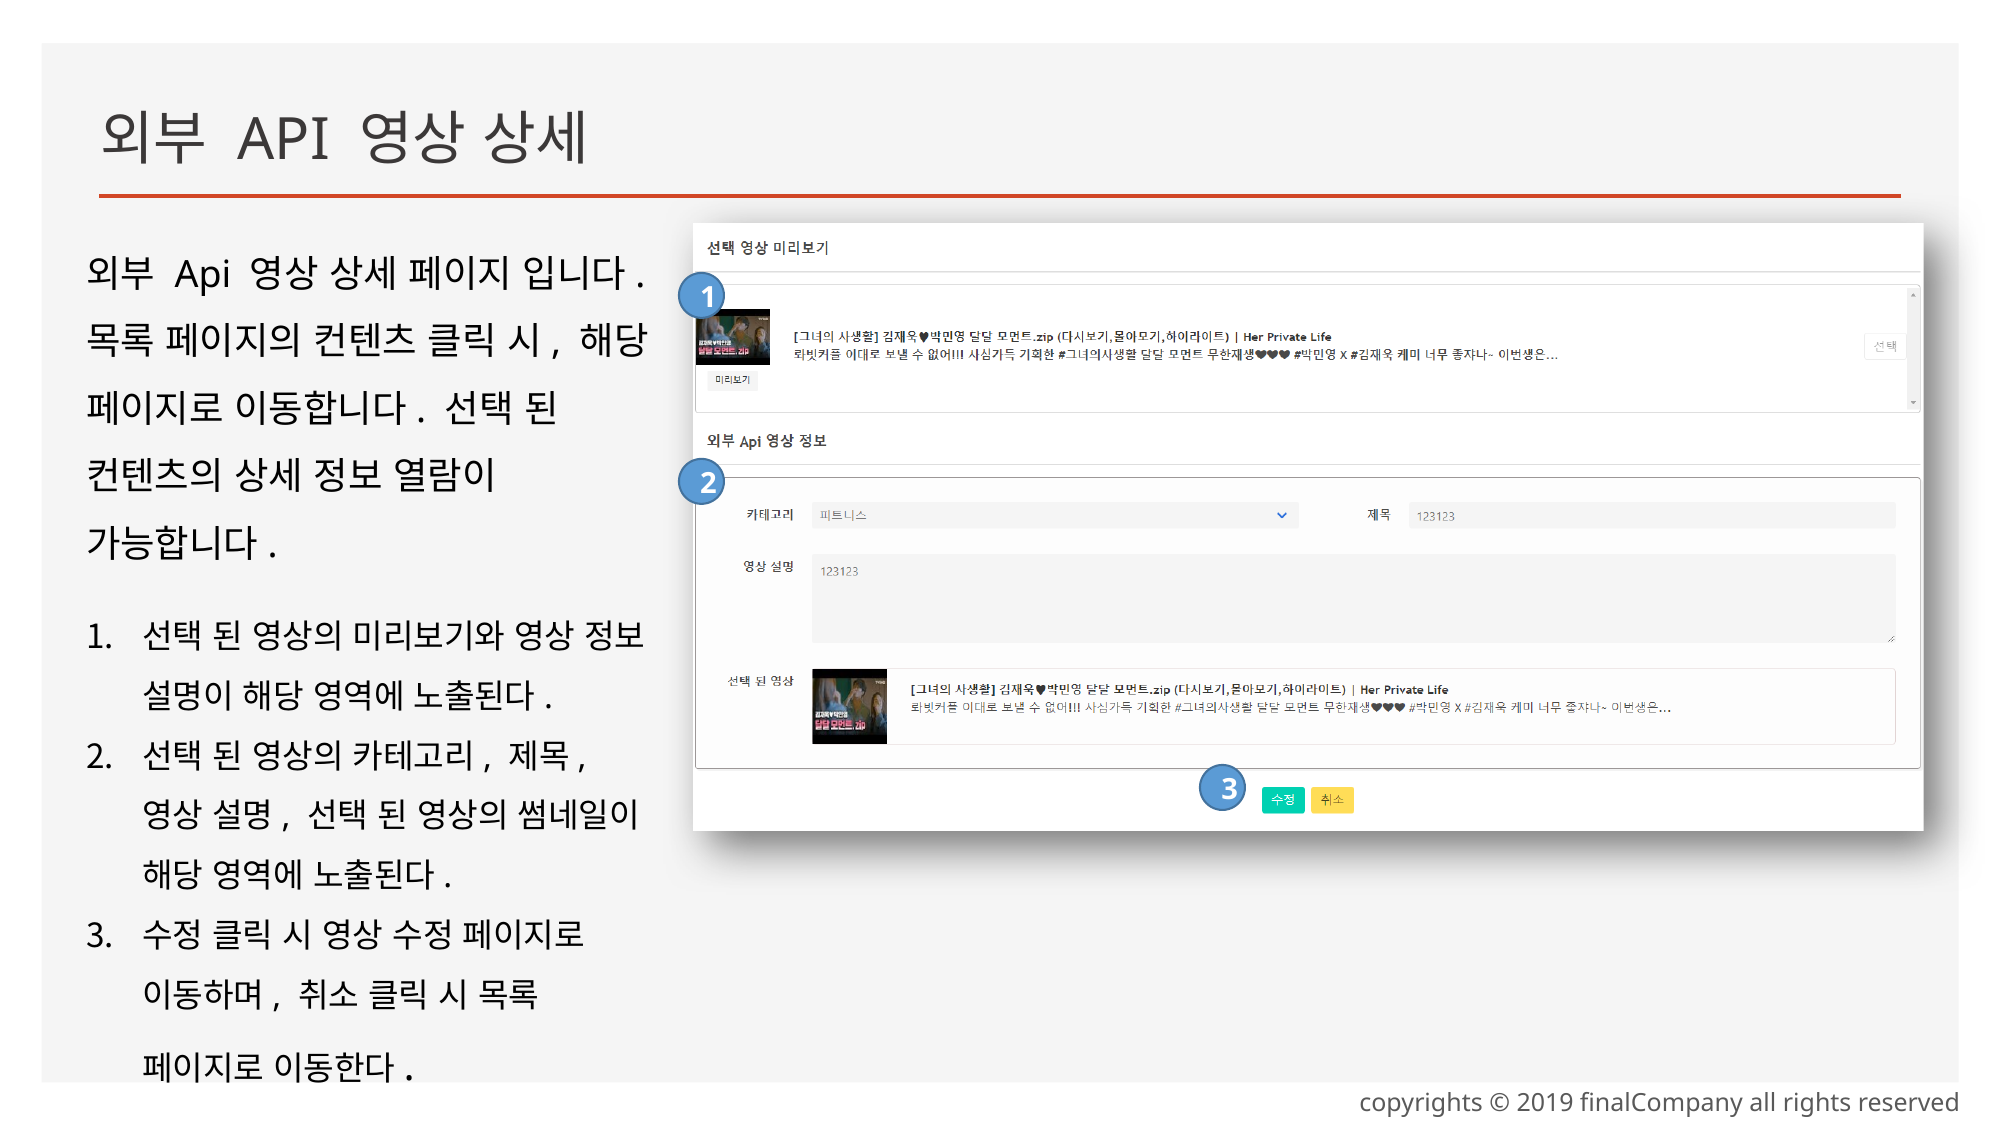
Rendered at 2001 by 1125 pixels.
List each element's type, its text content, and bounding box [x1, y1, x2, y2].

picture [693, 223, 1924, 831]
title 외부 API 영상 상세 [85, 73, 1447, 179]
text_box 2 [679, 459, 693, 504]
text_box copyrights © 2019 finalCompany all rights reserved [1184, 1071, 2000, 1125]
text_box 1 [679, 273, 693, 318]
text_box 외부 Api 영상 상세 페이지 입니다. 목록 페이지의 컨텐츠 클릭 시, 해당 페이지로 이동합니다. 선택 된 컨텐츠의 상세 정보 열람이 가능합니다. 선택 된 영상의 미리보기와 영상 정보 설명이 해당 영역에 노출된다. 선택 된 영상의 카테고리, 제목, 영상 설명, 선택 된 영상의 썸네일이 해당 영역에 노출된다. 수정 클릭 시 영상 수정 페이지로 이동하며, 취소 클릭 시 목록 페이지로 이동한다. [71, 220, 679, 1097]
